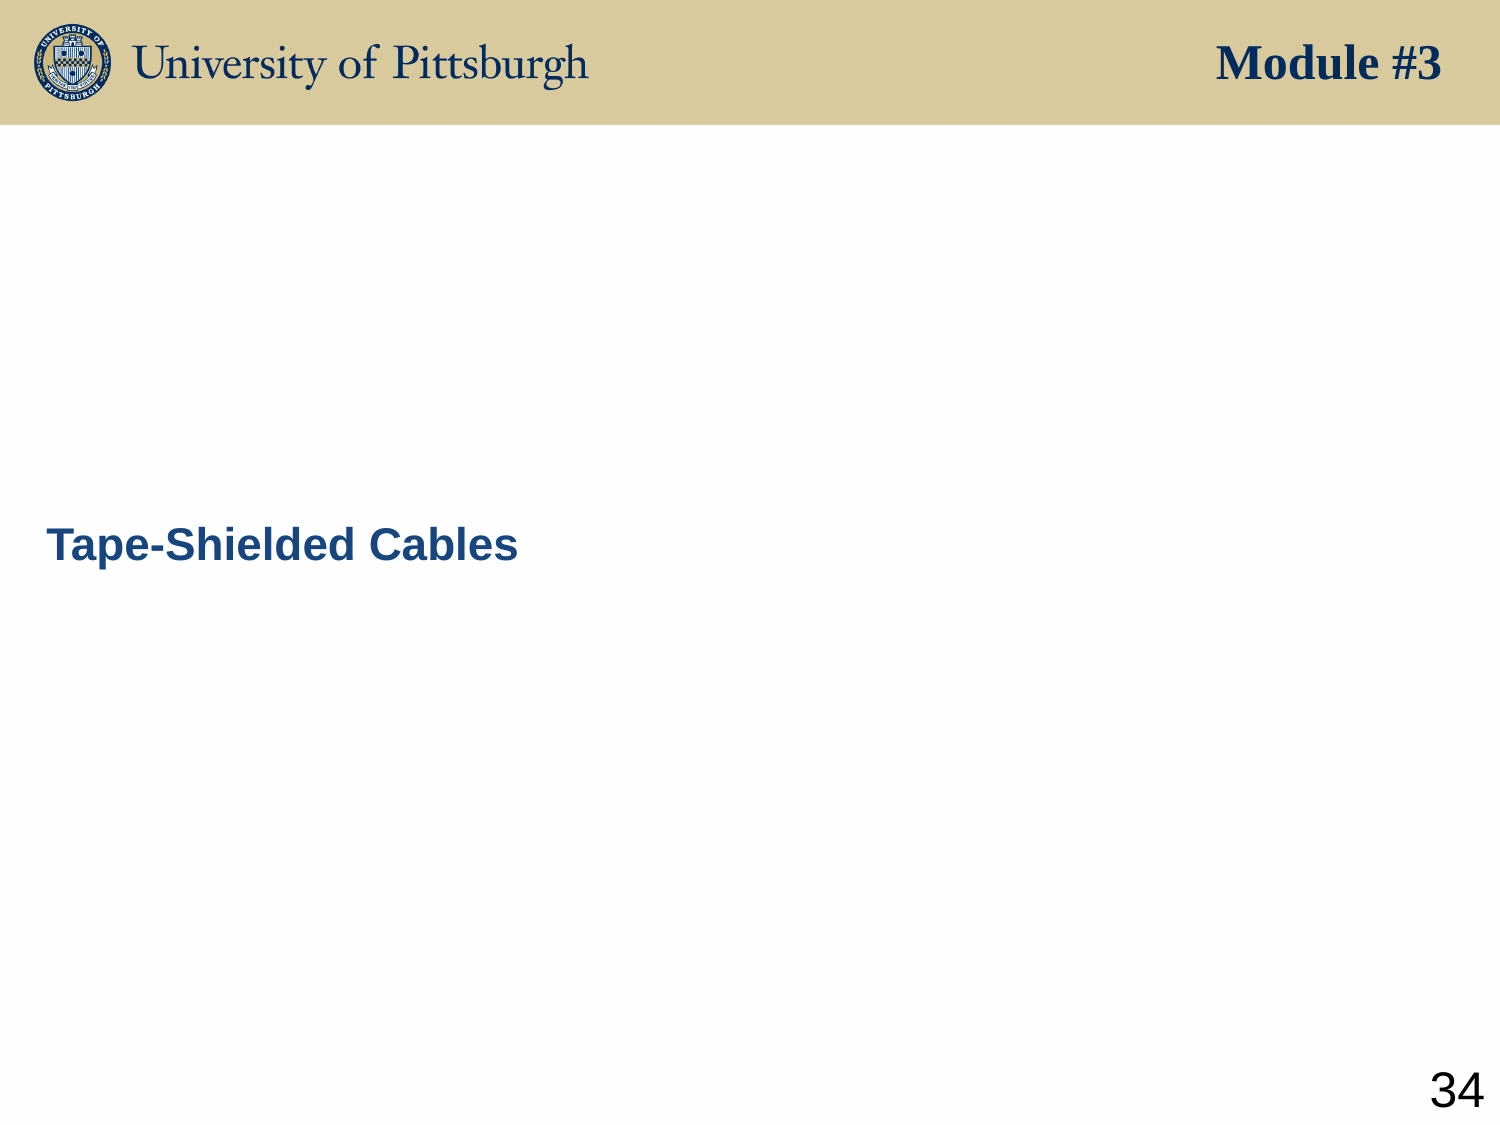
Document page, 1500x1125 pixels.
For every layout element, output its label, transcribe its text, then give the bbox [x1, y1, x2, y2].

text_box Module #3 [604, 22, 1457, 97]
slide_number 34 [1362, 1050, 1500, 1125]
text_box Tape-Shielded Cables [31, 494, 1485, 590]
picture [0, 1, 1500, 1125]
